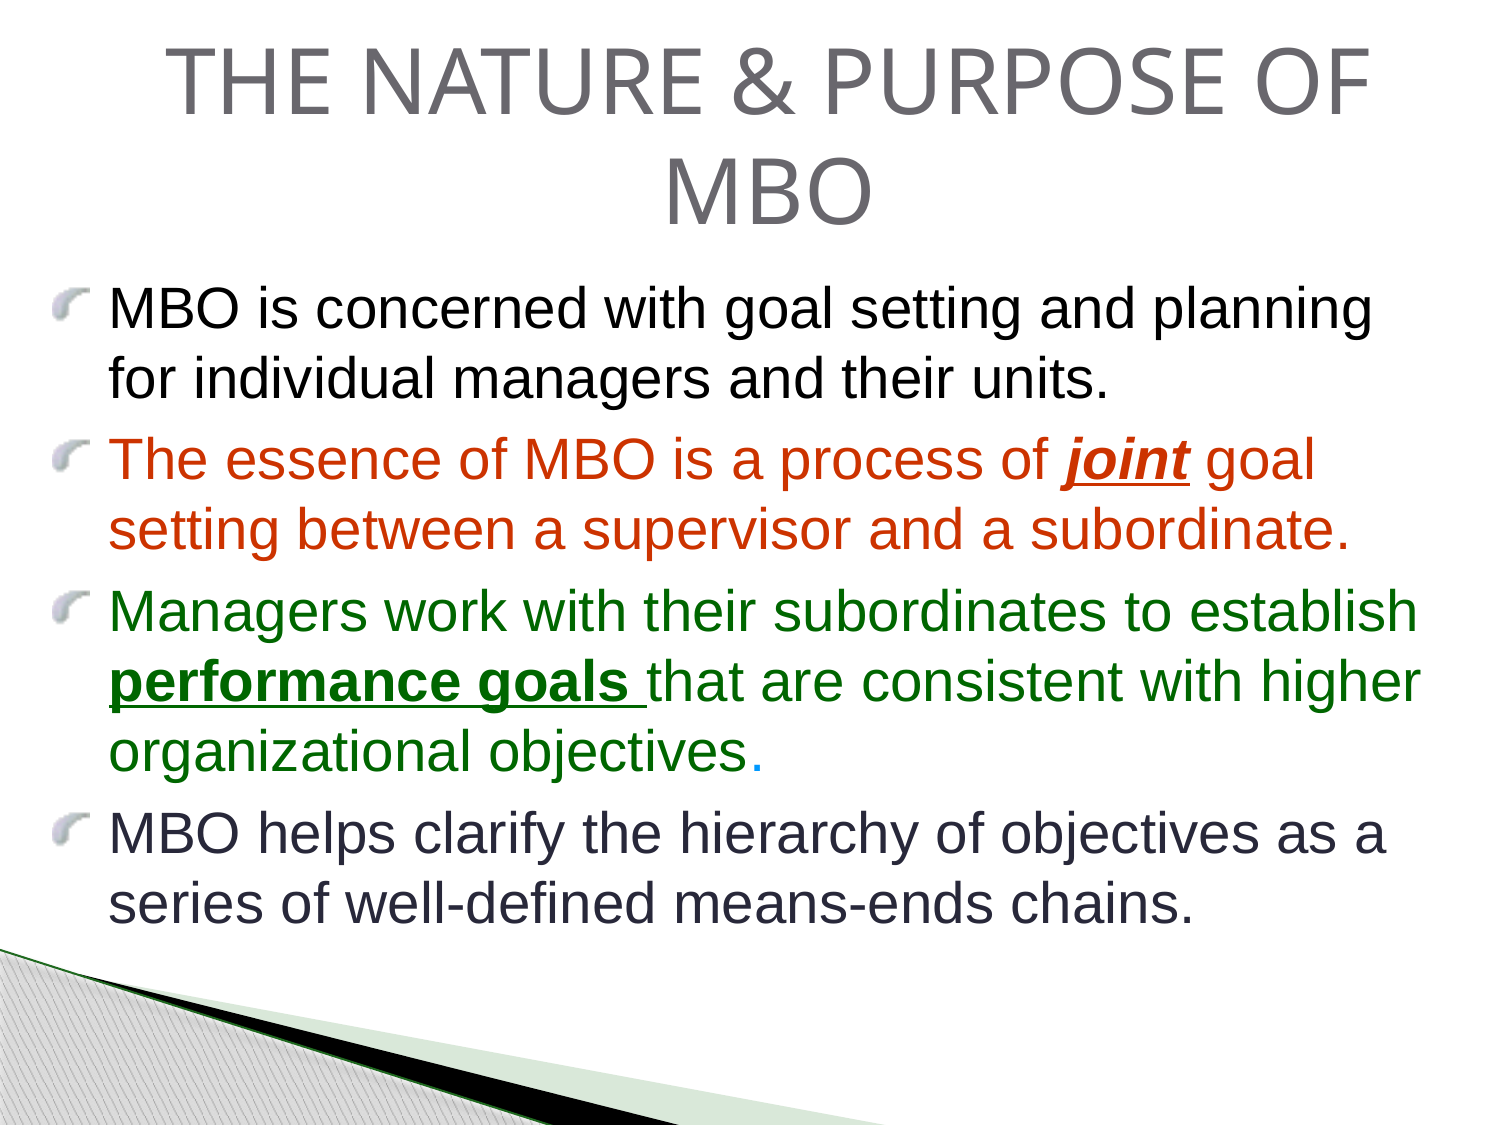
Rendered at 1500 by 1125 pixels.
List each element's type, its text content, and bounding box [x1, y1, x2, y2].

picture [52, 286, 90, 324]
picture [52, 438, 90, 475]
text_box THE NATURE & PURPOSE OF MBO [37, 62, 1500, 250]
picture [52, 811, 90, 849]
text_box MBO is concerned with goal setting and planning for individual managers and their units. The essence of MBO is a process of joint goal setting between a supervisor and a subordinate. Managers work with their subordinates to establish performance goals that are consistent with higher organizational objectives. MBO helps clarify the hierarchy of objectives as a series of well-defined means-ends chains. [37, 262, 1450, 1050]
picture [52, 589, 90, 627]
